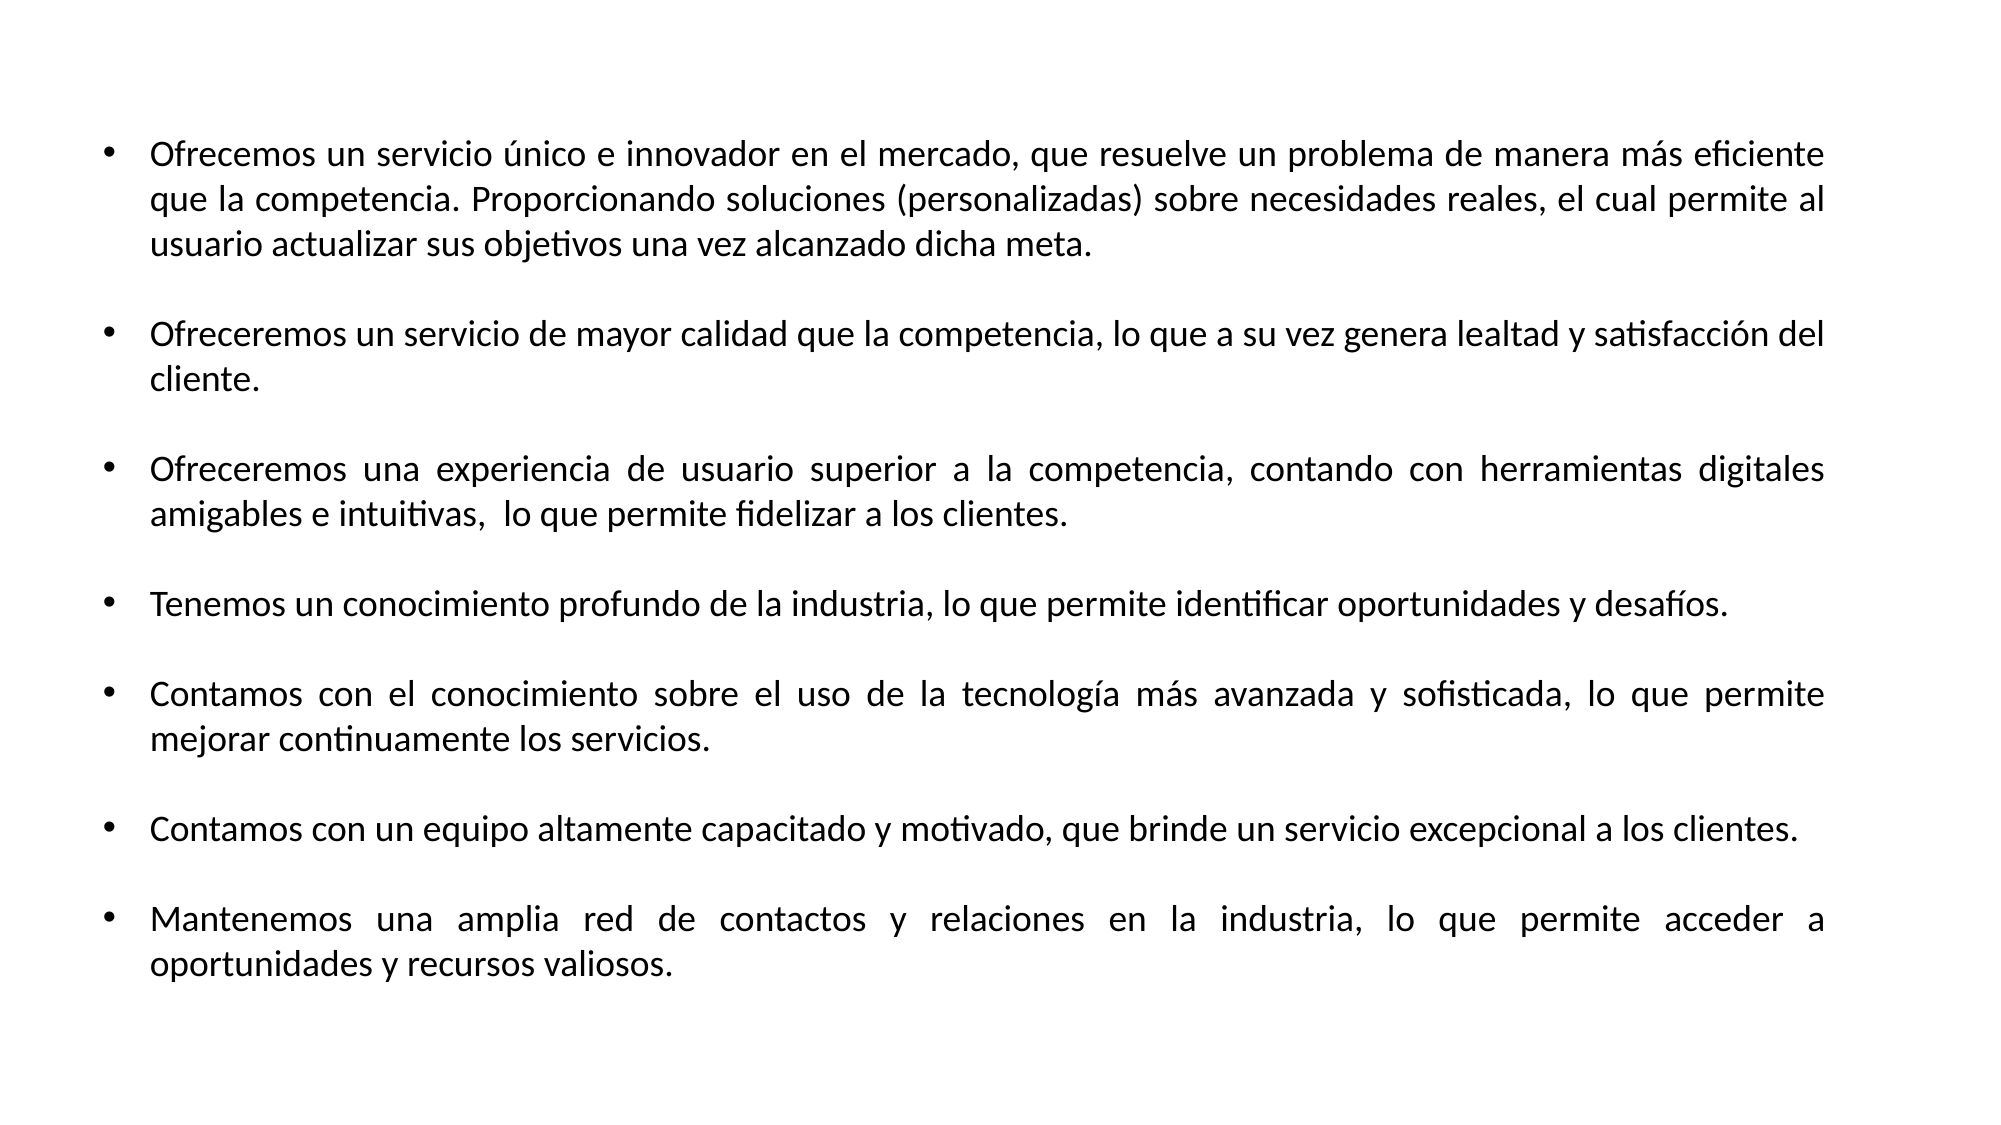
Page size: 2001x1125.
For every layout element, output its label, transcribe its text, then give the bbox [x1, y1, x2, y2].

text_box Ofrecemos un servicio único e innovador en el mercado, que resuelve un problema de manera más eficiente que la competencia. Proporcionando soluciones (personalizadas) sobre necesidades reales, el cual permite al usuario actualizar sus objetivos una vez alcanzado dicha meta. Ofreceremos un servicio de mayor calidad que la competencia, lo que a su vez genera lealtad y satisfacción del cliente. Ofreceremos una experiencia de usuario superior a la competencia, contando con herramientas digitales amigables e intuitivas, lo que permite fidelizar a los clientes. Tenemos un conocimiento profundo de la industria, lo que permite identificar oportunidades y desafíos. Contamos con el conocimiento sobre el uso de la tecnología más avanzada y sofisticada, lo que permite mejorar continuamente los servicios. Contamos con un equipo altamente capacitado y motivado, que brinde un servicio excepcional a los clientes. Mantenemos una amplia red de contactos y relaciones en la industria, lo que permite acceder a oportunidades y recursos valiosos. [88, 121, 1842, 992]
